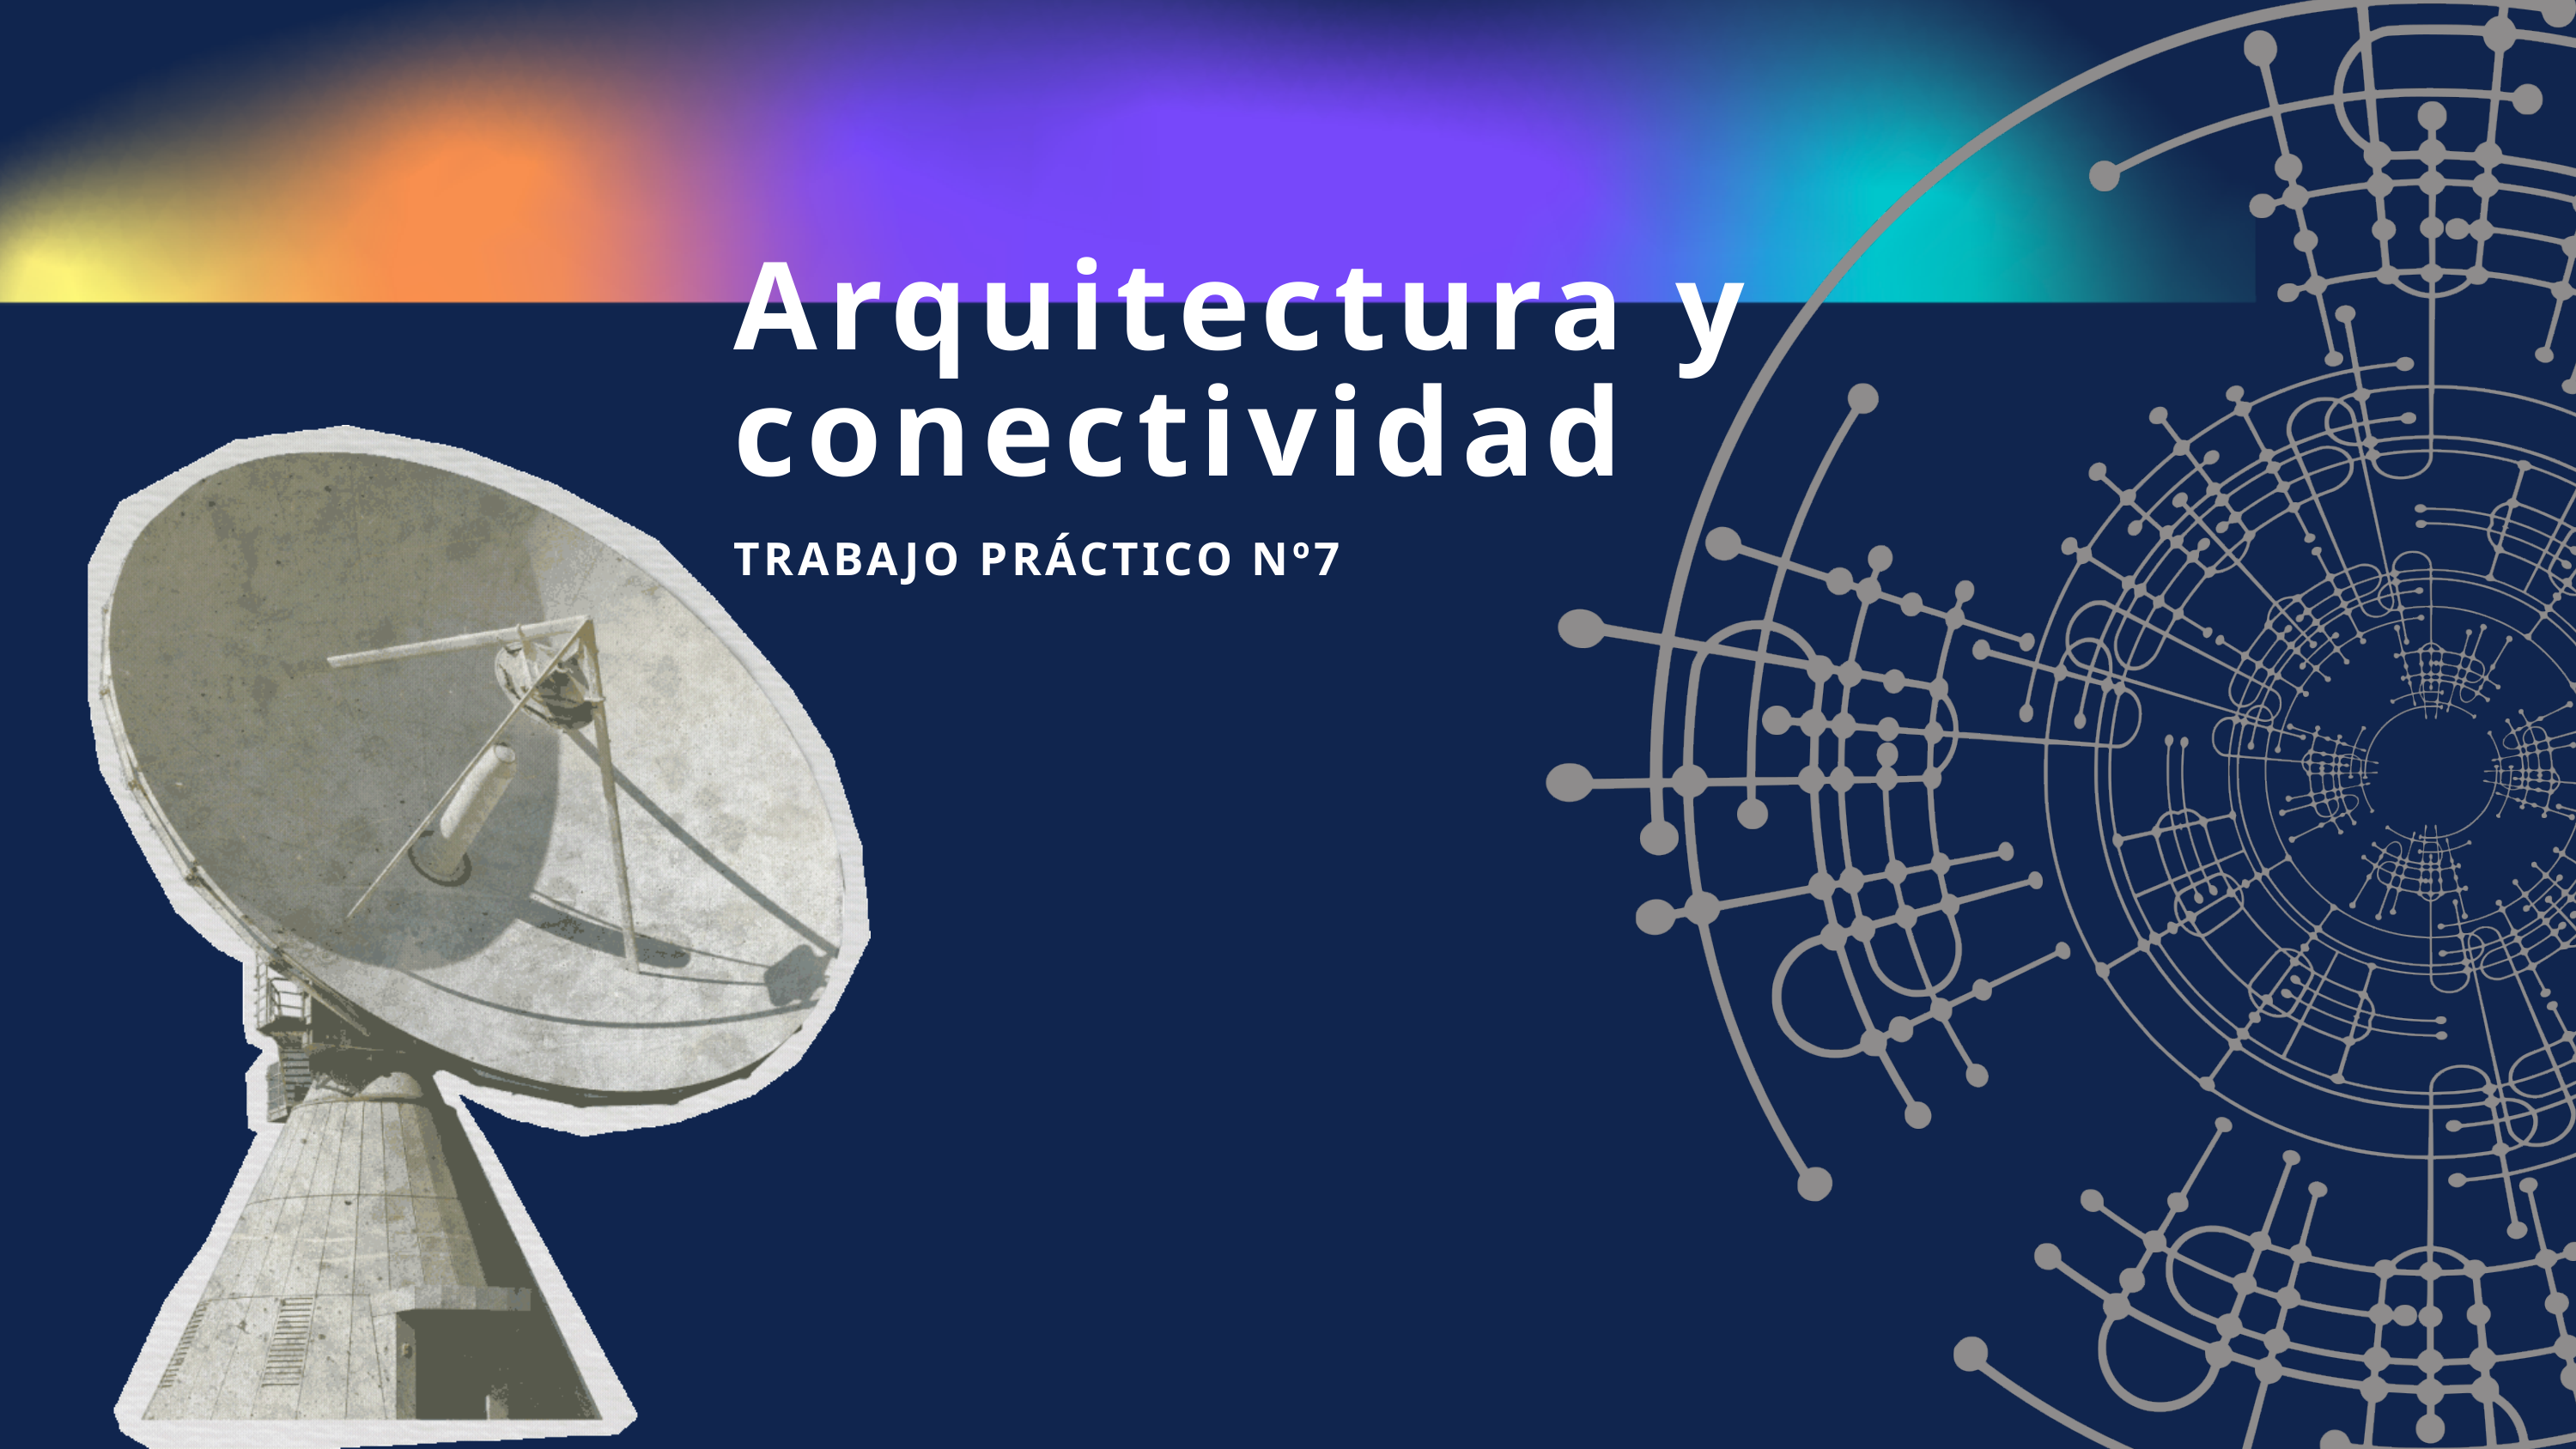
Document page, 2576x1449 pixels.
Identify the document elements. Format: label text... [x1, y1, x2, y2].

picture [0, 425, 871, 1449]
text_box Arquitectura y conectividad [733, 247, 1967, 500]
text_box [1544, 0, 2576, 1449]
text_box [0, 0, 1544, 306]
text_box TRABAJO PRÁCTICO Nº7 [873, 529, 1789, 585]
